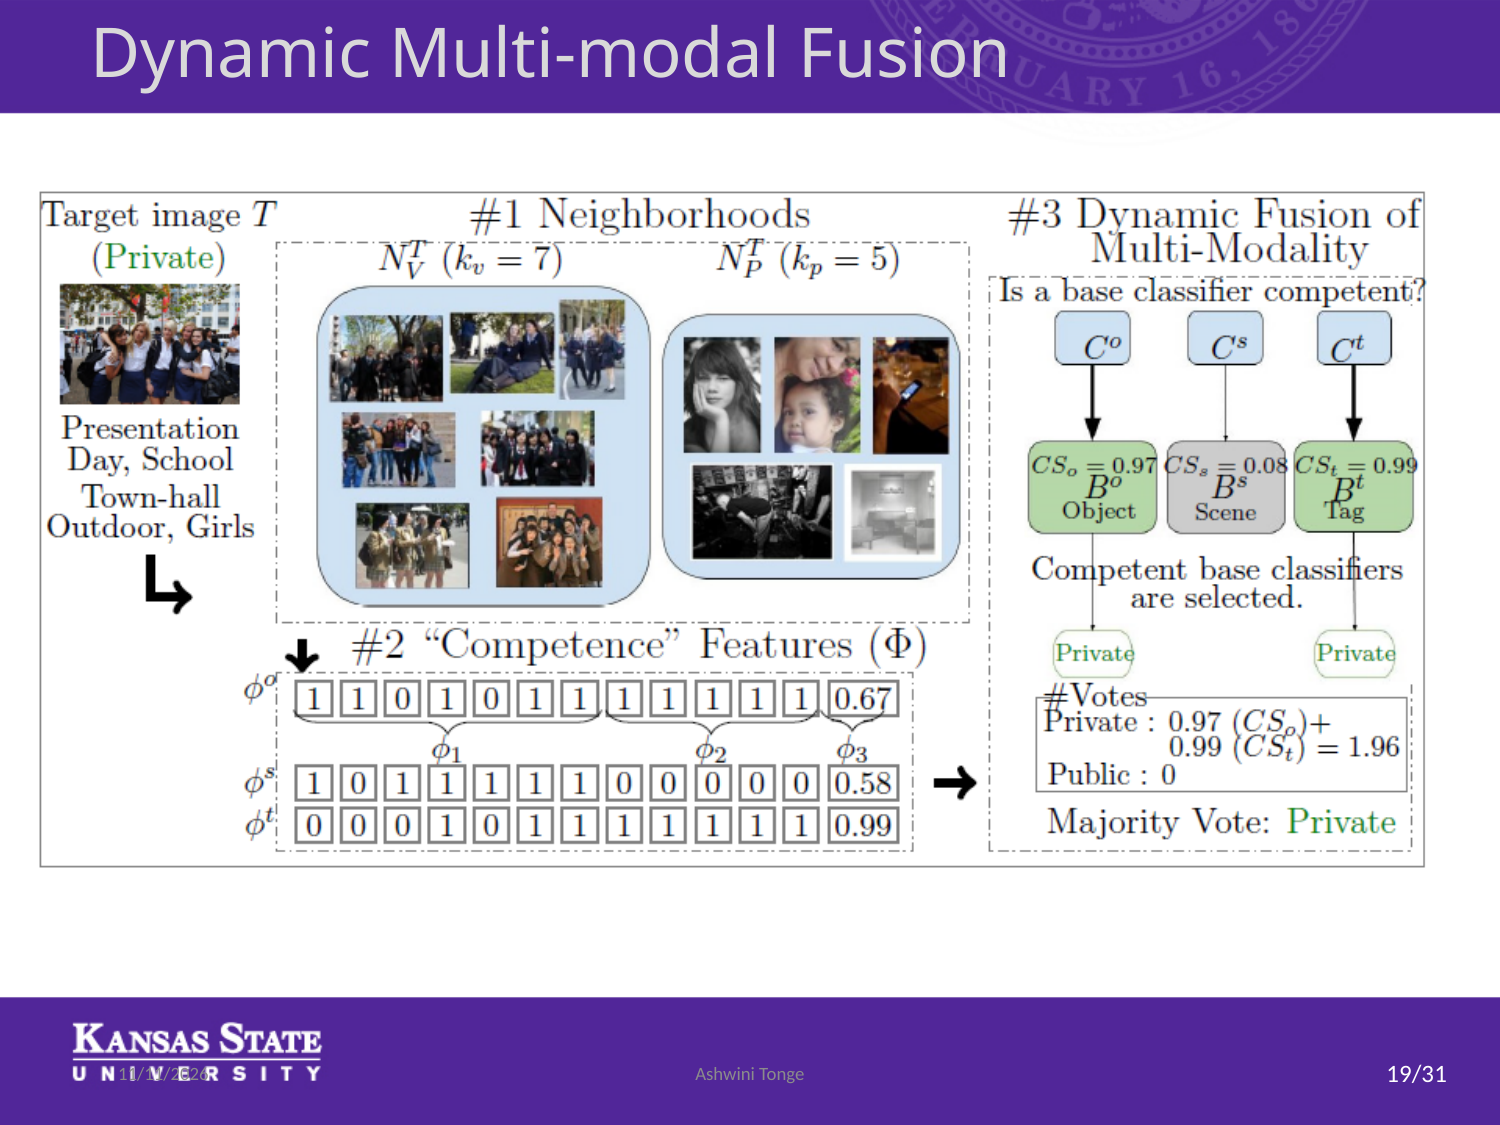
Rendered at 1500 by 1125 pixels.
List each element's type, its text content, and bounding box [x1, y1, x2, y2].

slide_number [103, 1042, 441, 1103]
footer Ashwini Tonge [496, 1042, 1004, 1103]
picture [0, 0, 1500, 1125]
title Dynamic Multi-modal Fusion [75, 0, 1425, 133]
